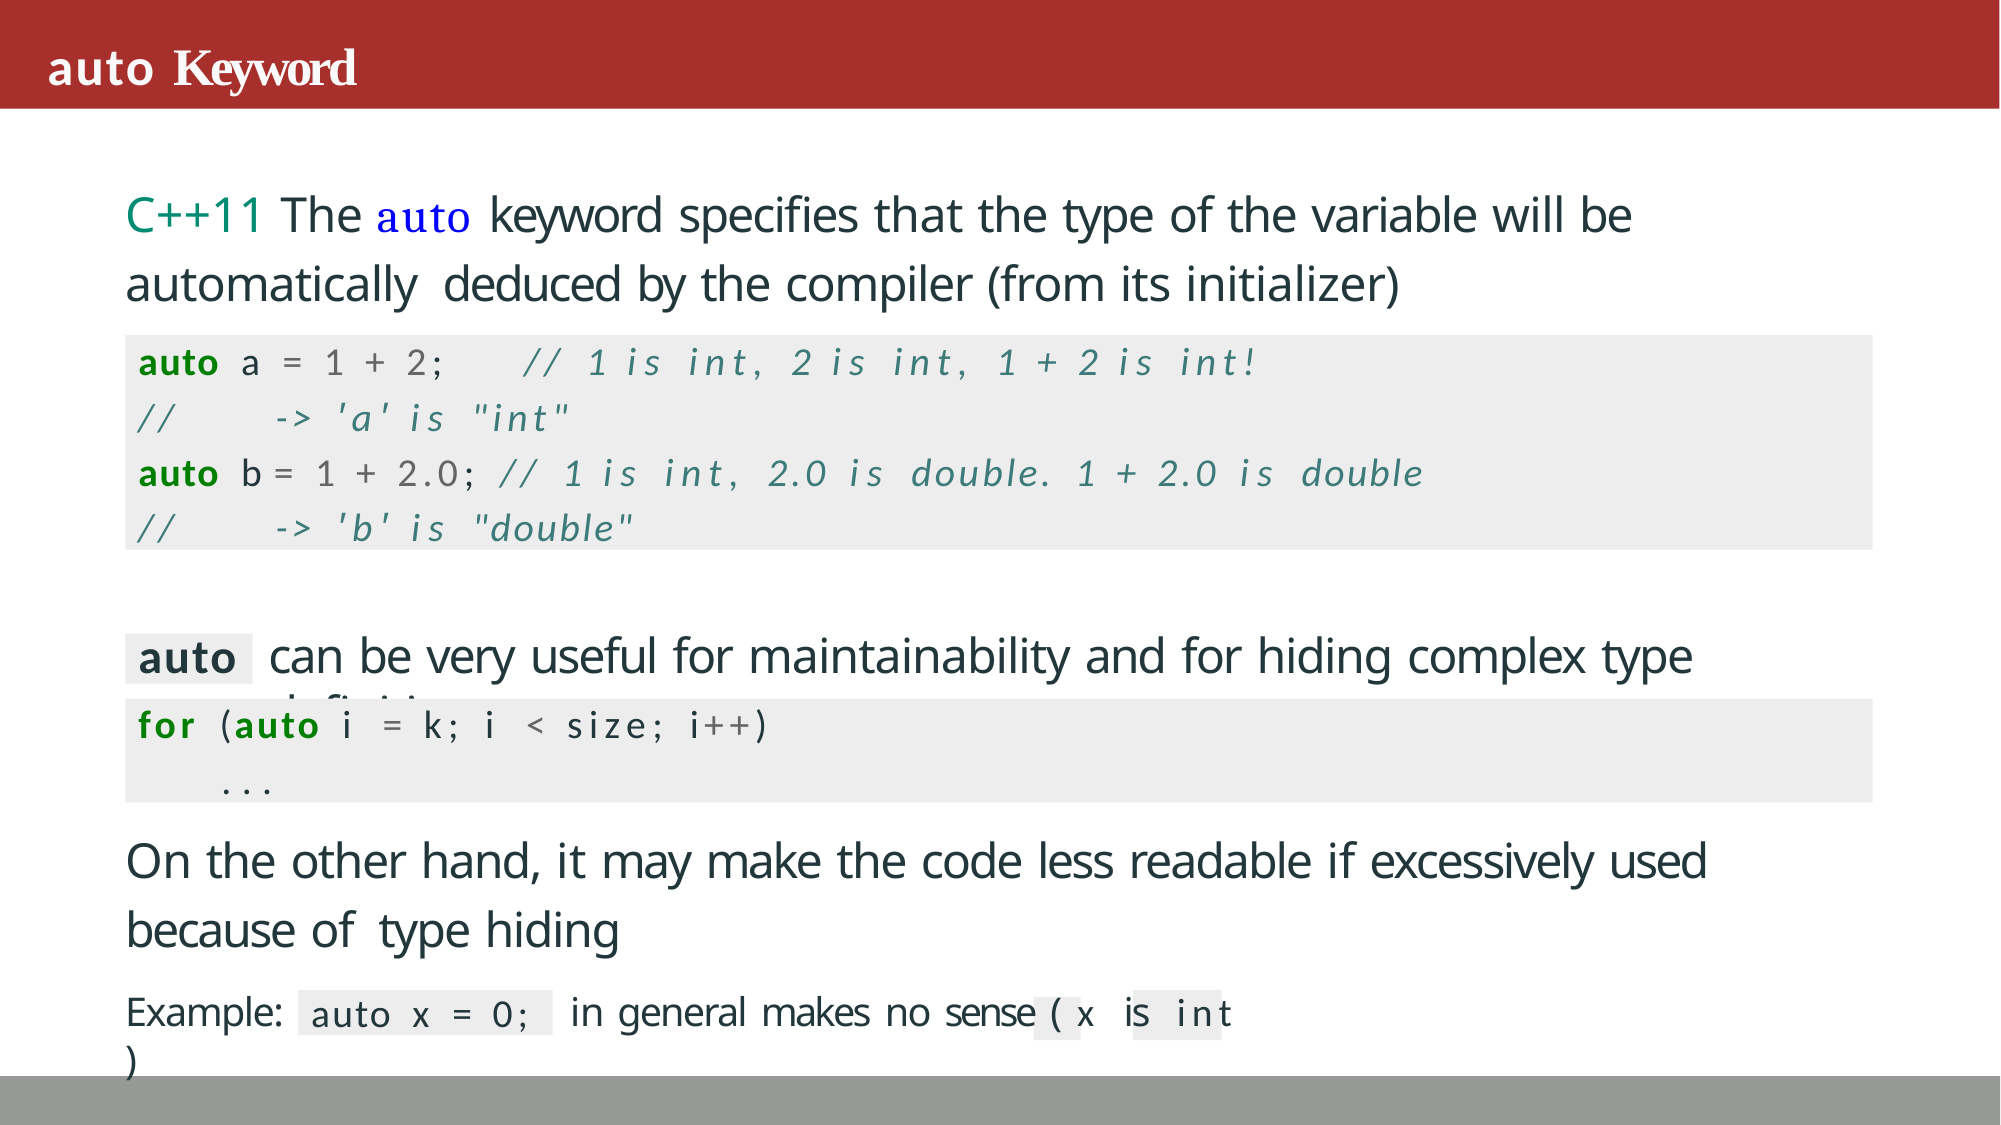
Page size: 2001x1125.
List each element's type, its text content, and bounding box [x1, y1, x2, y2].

text_box for (auto i = k; i < size; i++) ... [125, 698, 1873, 803]
text_box auto [125, 633, 253, 684]
title auto Keyword [43, 0, 390, 159]
text_box can be very useful for maintainability and for hiding complex type definitions [264, 621, 1814, 698]
slide_number [1538, 1073, 1982, 1125]
text_box On the other hand, it may make the code less readable if excessively used because of type hiding [120, 815, 1839, 958]
text_box auto a = 1 + 2; // 1 is int, 2 is int, 1 + 2 is int! // -> 'a' is "int" auto b = 1 + 2.0; // 1 is int, 2.0 is double. 1 + 2.0 is double // -> 'b' is "double" [125, 335, 1873, 550]
text_box Example: in general makes no sense ( x is int ) [120, 983, 1242, 1083]
text_box C++11 The auto keyword specifies that the type of the variable will be automatically deduced by the compiler (from its initializer) [120, 169, 1867, 312]
